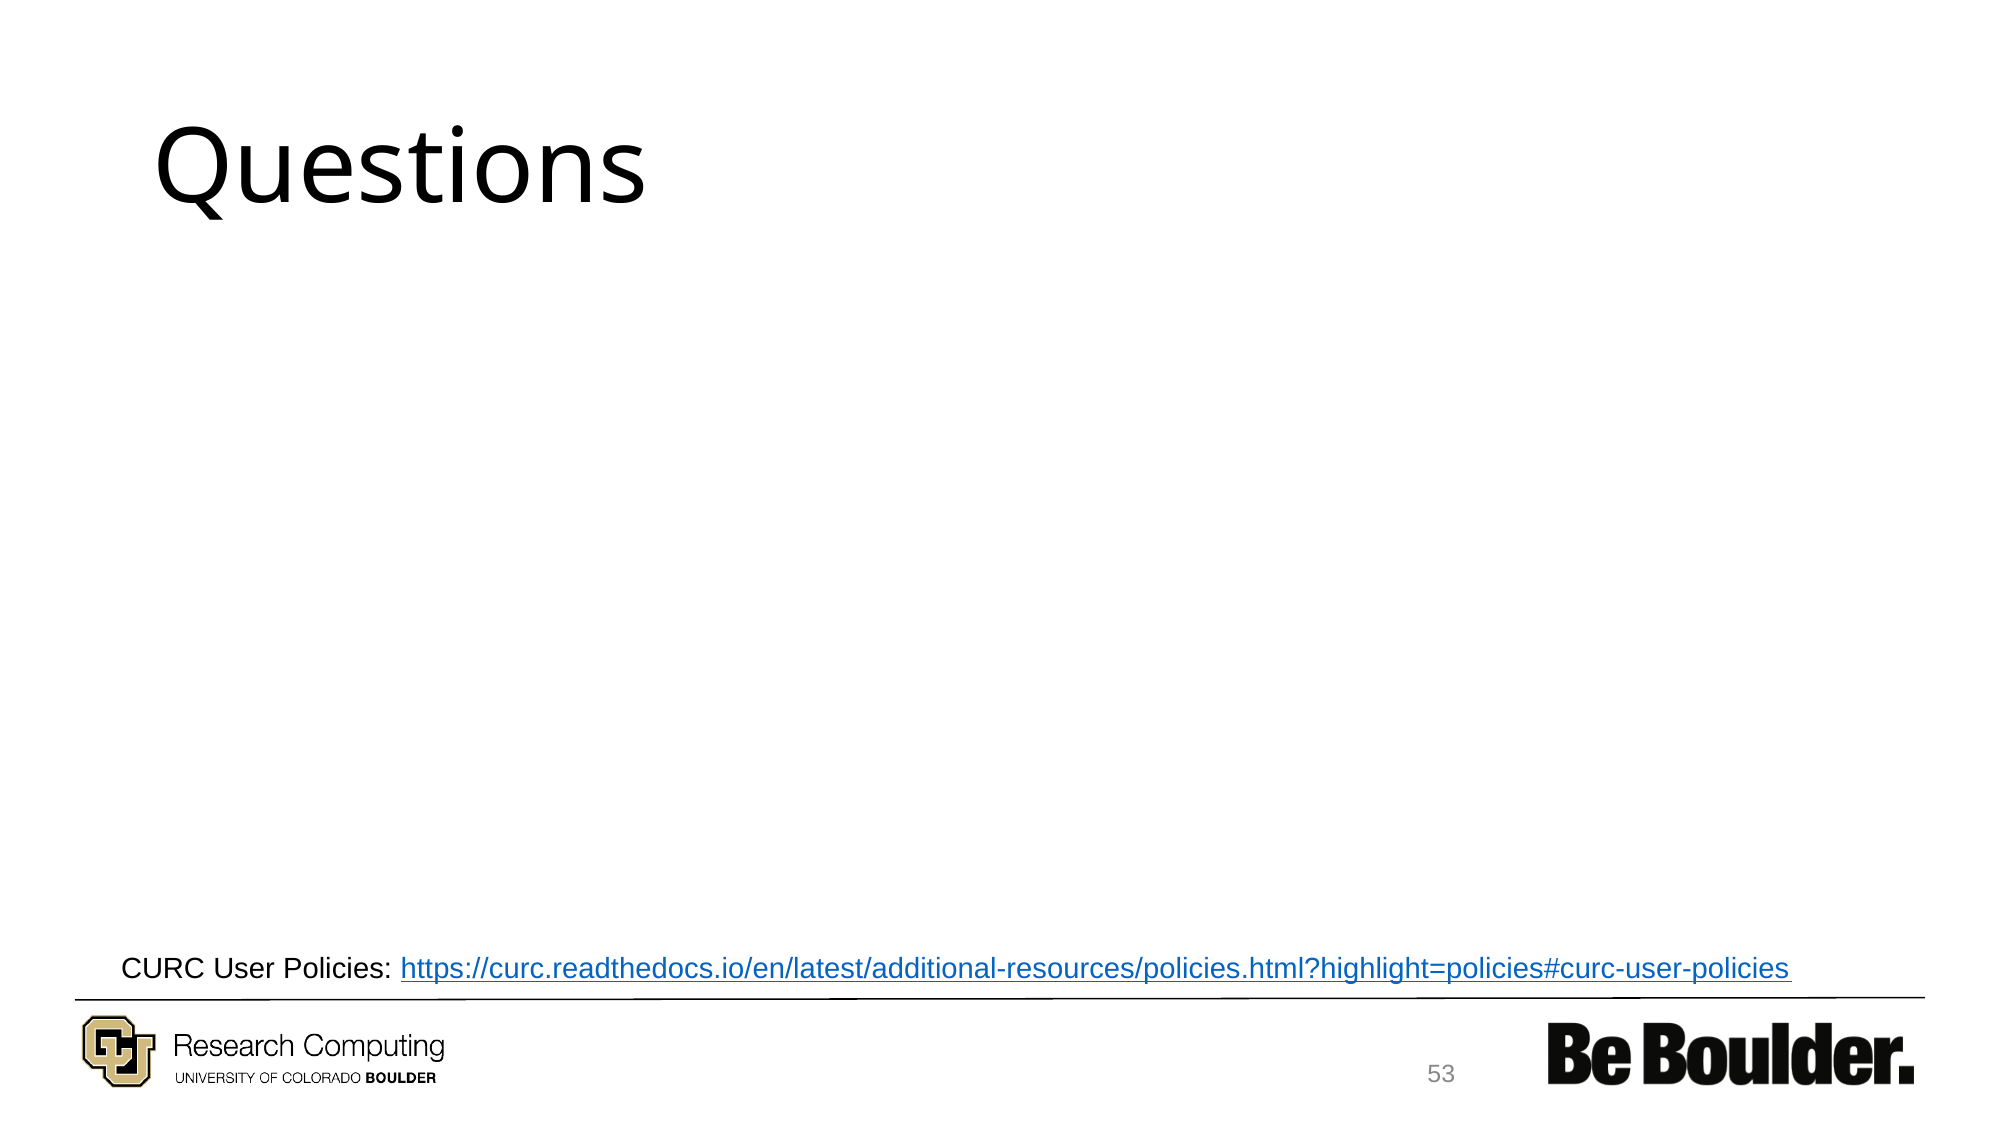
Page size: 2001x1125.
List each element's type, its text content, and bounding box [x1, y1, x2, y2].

picture [1524, 1015, 1938, 1088]
slide_number 53 [1412, 1042, 1525, 1103]
picture [81, 1015, 444, 1088]
title Questions [137, 59, 1863, 278]
text_box CURC User Policies: https://curc.readthedocs.io/en/latest/additional-resources/policies.html?highlight=policies#curc-user-policies [106, 942, 1894, 993]
